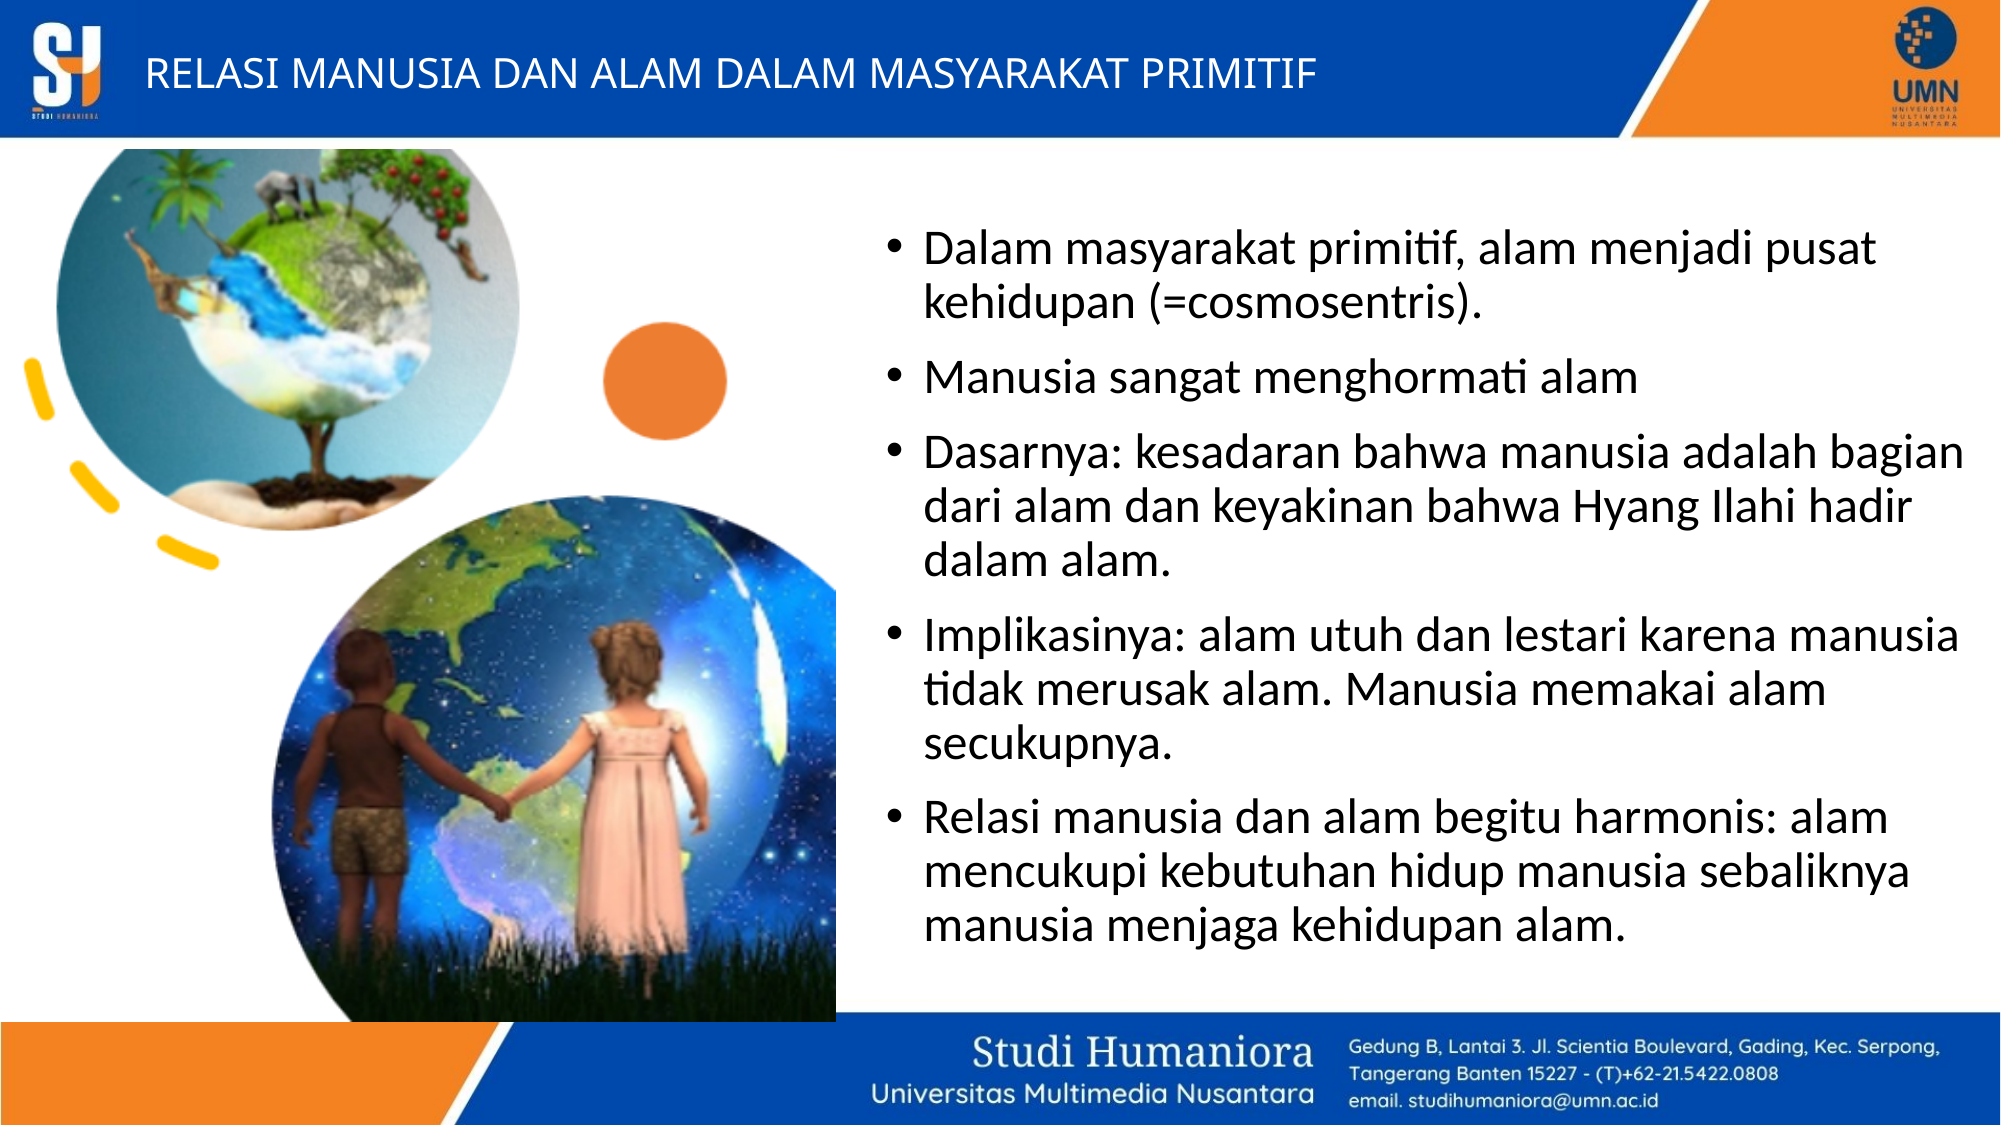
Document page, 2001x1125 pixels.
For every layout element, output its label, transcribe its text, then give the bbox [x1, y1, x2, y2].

picture [0, 0, 2001, 1125]
list Dalam masyarakat primitif, alam menjadi pusat kehidupan (=cosmosentris). Manusia sangat menghormati alam Dasarnya: kesadaran bahwa manusia adalah bagian dari alam dan keyakinan bahwa Hyang Ilahi hadir dalam alam. Implikasinya: alam utuh dan lestari karena manusia tidak merusak alam. Manusia memakai alam secukupnya. Relasi manusia dan alam begitu harmonis: alam mencukupi kebutuhan hidup manusia sebaliknya manusia menjaga kehidupan alam. [870, 198, 1984, 977]
title RELASI MANUSIA DAN ALAM DALAM MASYARAKAT PRIMITIF [129, 18, 1613, 132]
